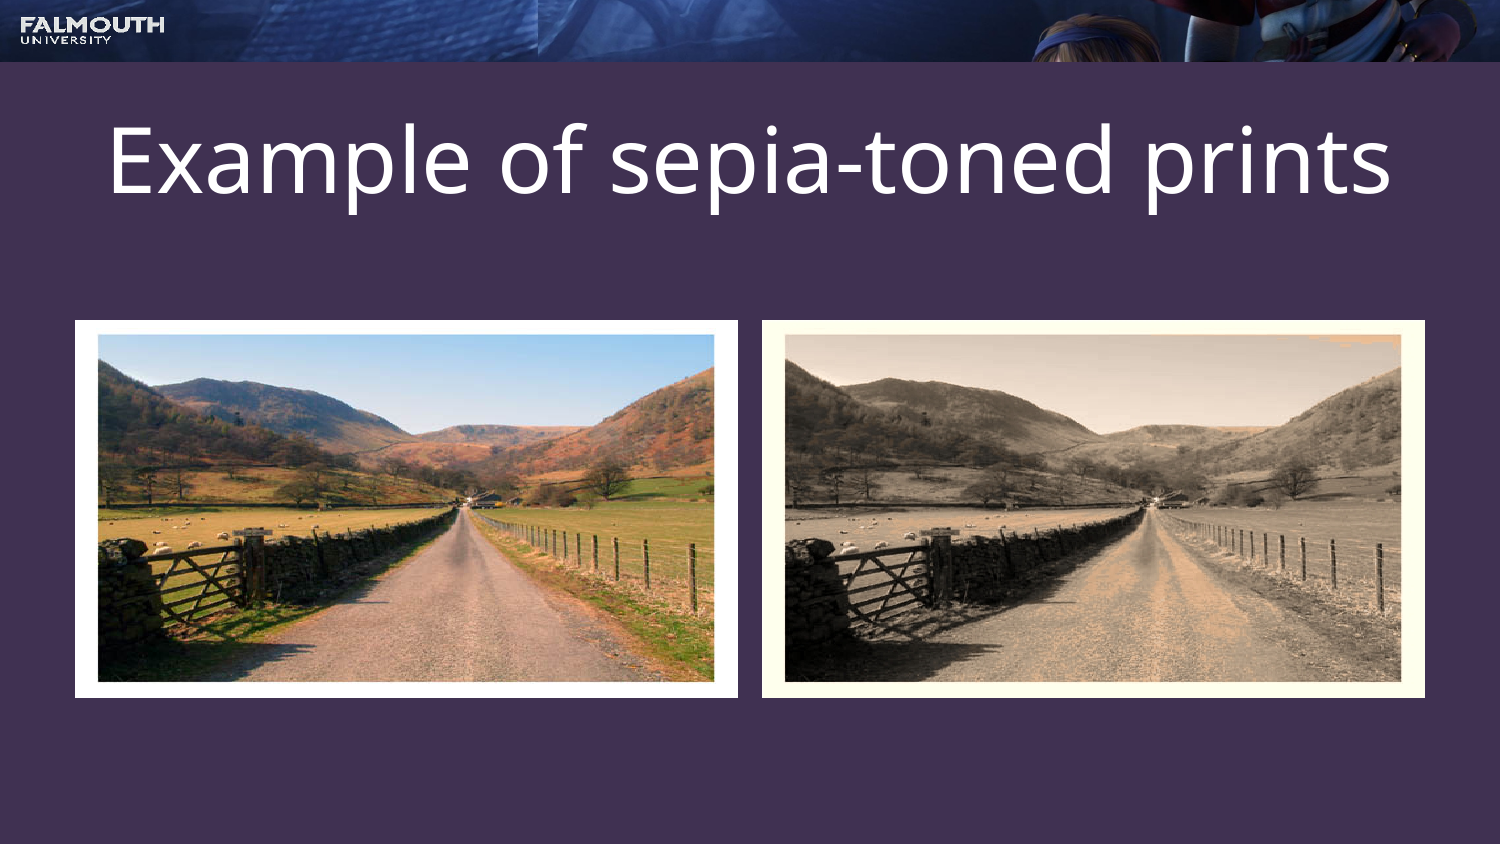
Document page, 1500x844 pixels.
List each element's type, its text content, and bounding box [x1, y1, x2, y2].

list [74, 320, 738, 699]
title Example of sepia-toned prints [75, 86, 1425, 228]
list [762, 320, 1426, 699]
picture [0, 0, 1500, 62]
